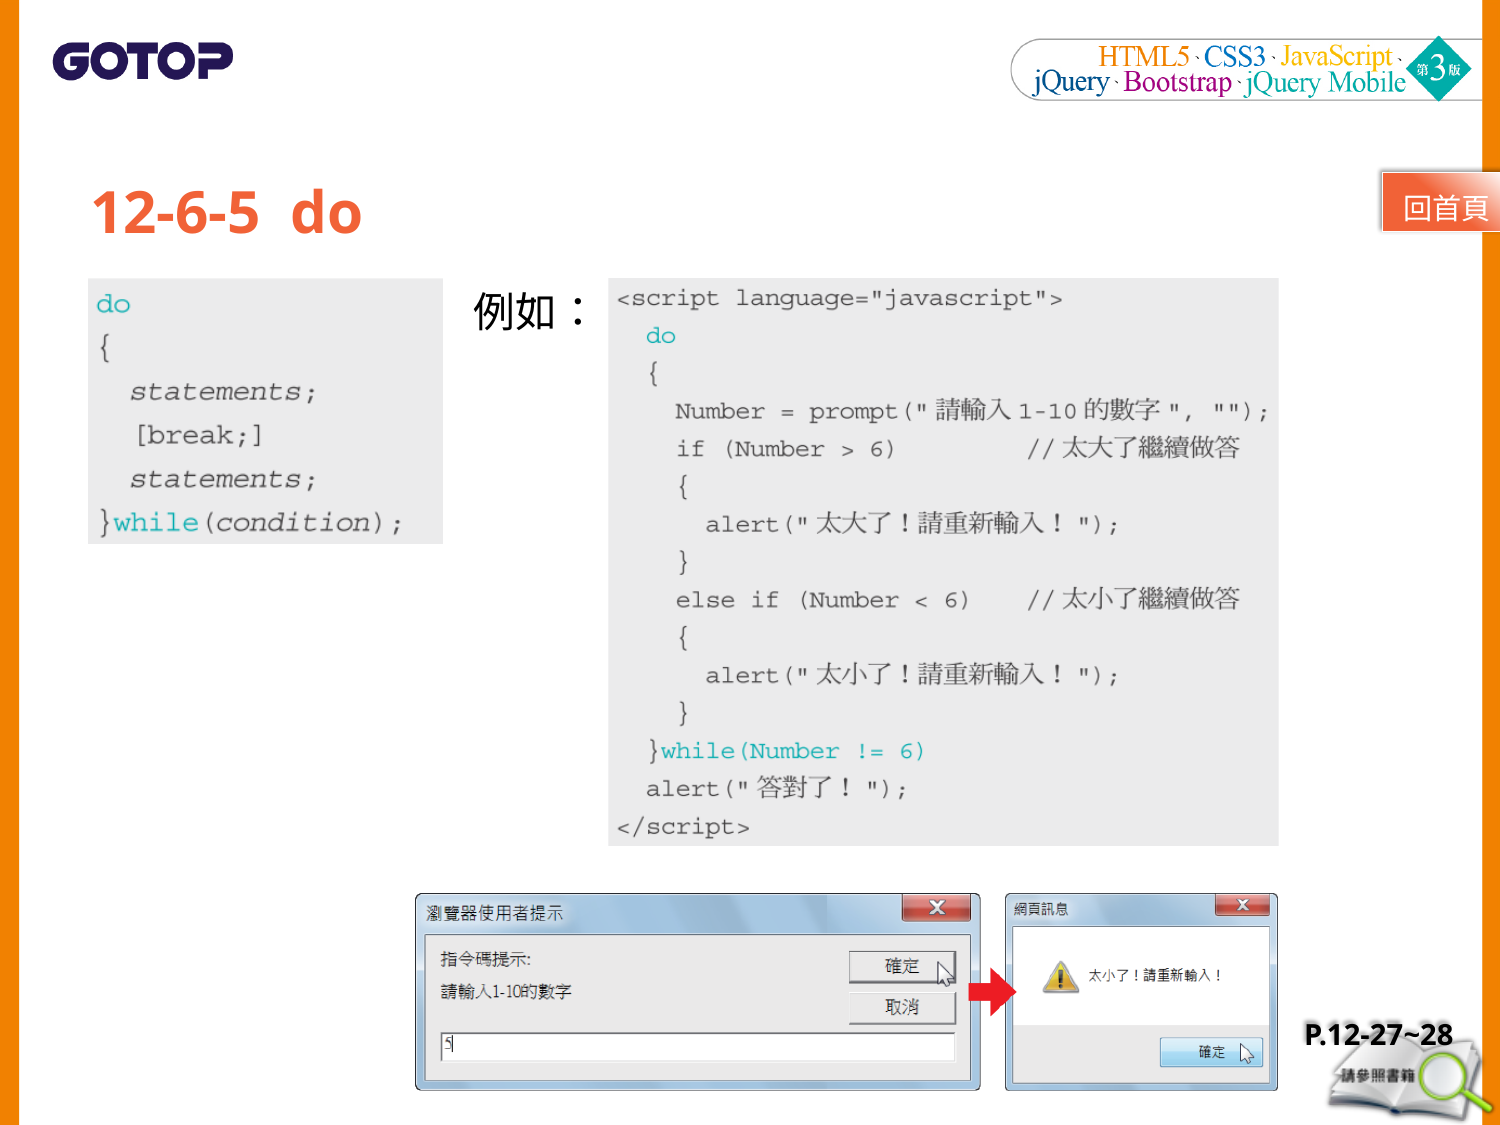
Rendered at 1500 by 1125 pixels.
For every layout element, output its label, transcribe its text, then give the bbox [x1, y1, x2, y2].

picture [88, 278, 444, 544]
picture [0, 0, 1500, 1125]
picture [608, 278, 1279, 847]
text_box 回首頁 [1382, 172, 1500, 232]
list 例如： [74, 270, 1426, 1013]
title 12-6-5 do [74, 148, 1426, 270]
list P.12-27~28 [1283, 1016, 1469, 1071]
